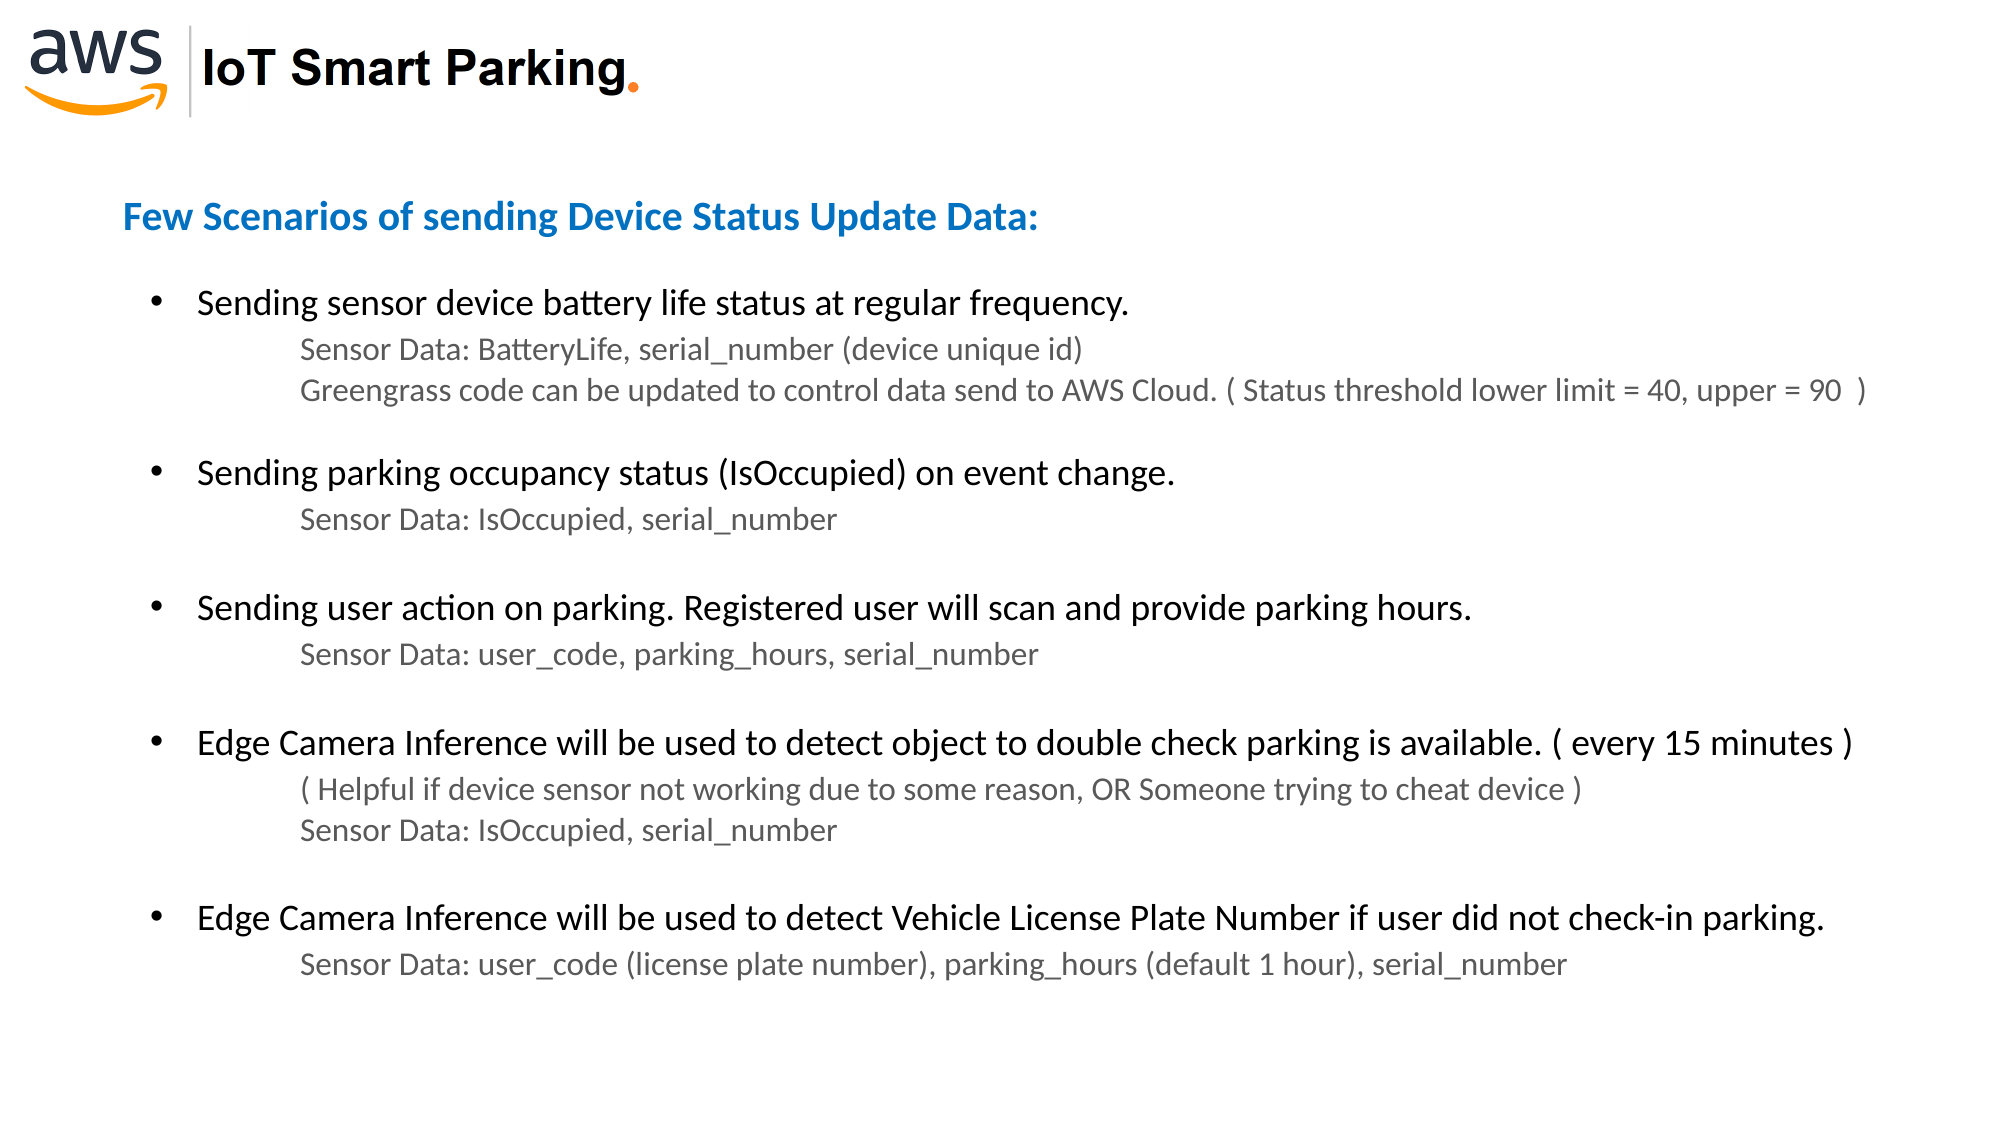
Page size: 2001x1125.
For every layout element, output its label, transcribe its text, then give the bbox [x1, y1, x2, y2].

picture [21, 22, 646, 120]
text_box Few Scenarios of sending Device Status Update Data: [108, 181, 1055, 247]
text_box Sending sensor device battery life status at regular frequency. Sensor Data: BatteryLife, serial_number (device unique id) Greengrass code can be updated to control data send to AWS Cloud. ( Status threshold lower limit = 40, upper = 90 ) Sending parking occupancy status (IsOccupied) on event change. Sensor Data: IsOccupied, serial_number Sending user action on parking. Registered user will scan and provide parking hours. Sensor Data: user_code, parking_hours, serial_number Edge Camera Inference will be used to detect object to double check parking is available. ( every 15 minutes ) ( Helpful if device sensor not working due to some reason, OR Someone trying to cheat device ) Sensor Data: IsOccupied, serial_number Edge Camera Inference will be used to detect Vehicle License Plate Number if user did not check-in parking. Sensor Data: user_code (license plate number), parking_hours (default 1 hour), serial_number [135, 270, 1884, 991]
